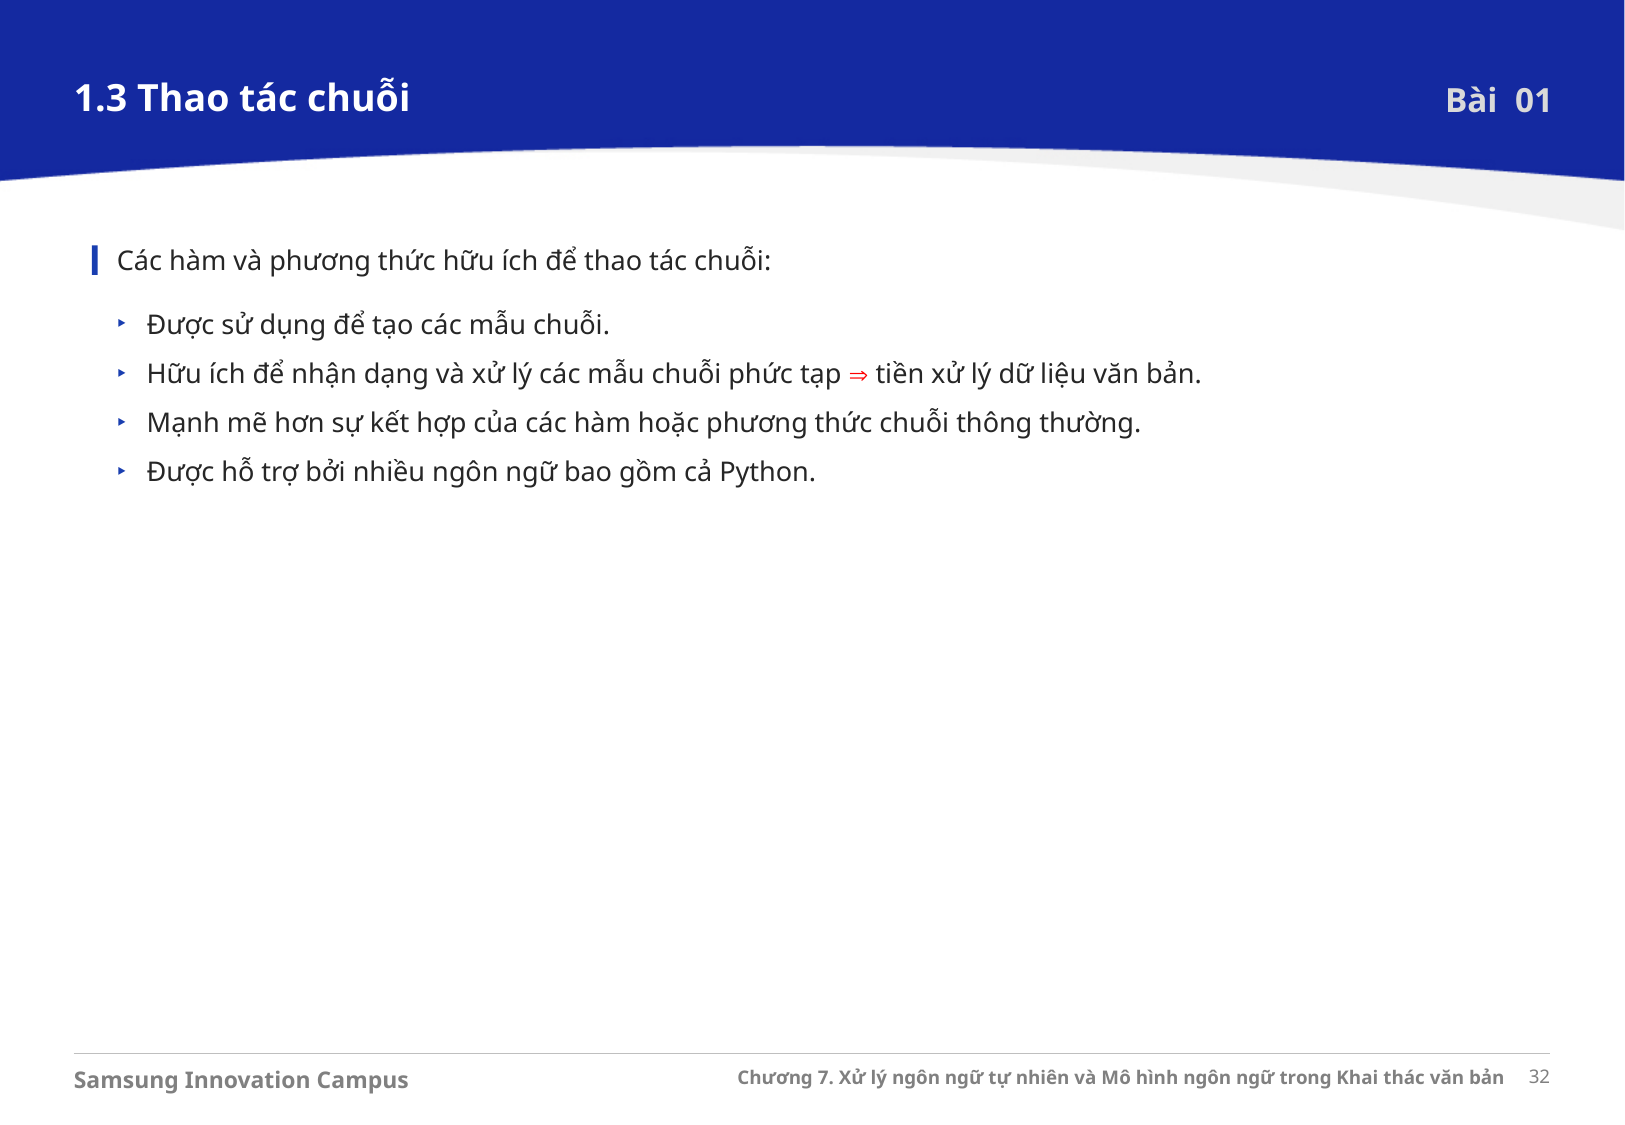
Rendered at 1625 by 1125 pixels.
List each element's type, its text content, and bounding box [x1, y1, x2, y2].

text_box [91, 243, 1533, 277]
text_box Được sử dụng để tạo các mẫu chuỗi. Hữu ích để nhận dạng và xử lý các mẫu chuỗi phức tạp  tiền xử lý dữ liệu văn bản. Mạnh mẽ hơn sự kết hợp của các hàm hoặc phương thức chuỗi thông thường. Được hỗ trợ bởi nhiều ngôn ngữ bao gồm cả Python. [116, 294, 1534, 549]
picture [0, 0, 1625, 1125]
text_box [73, 73, 1554, 120]
